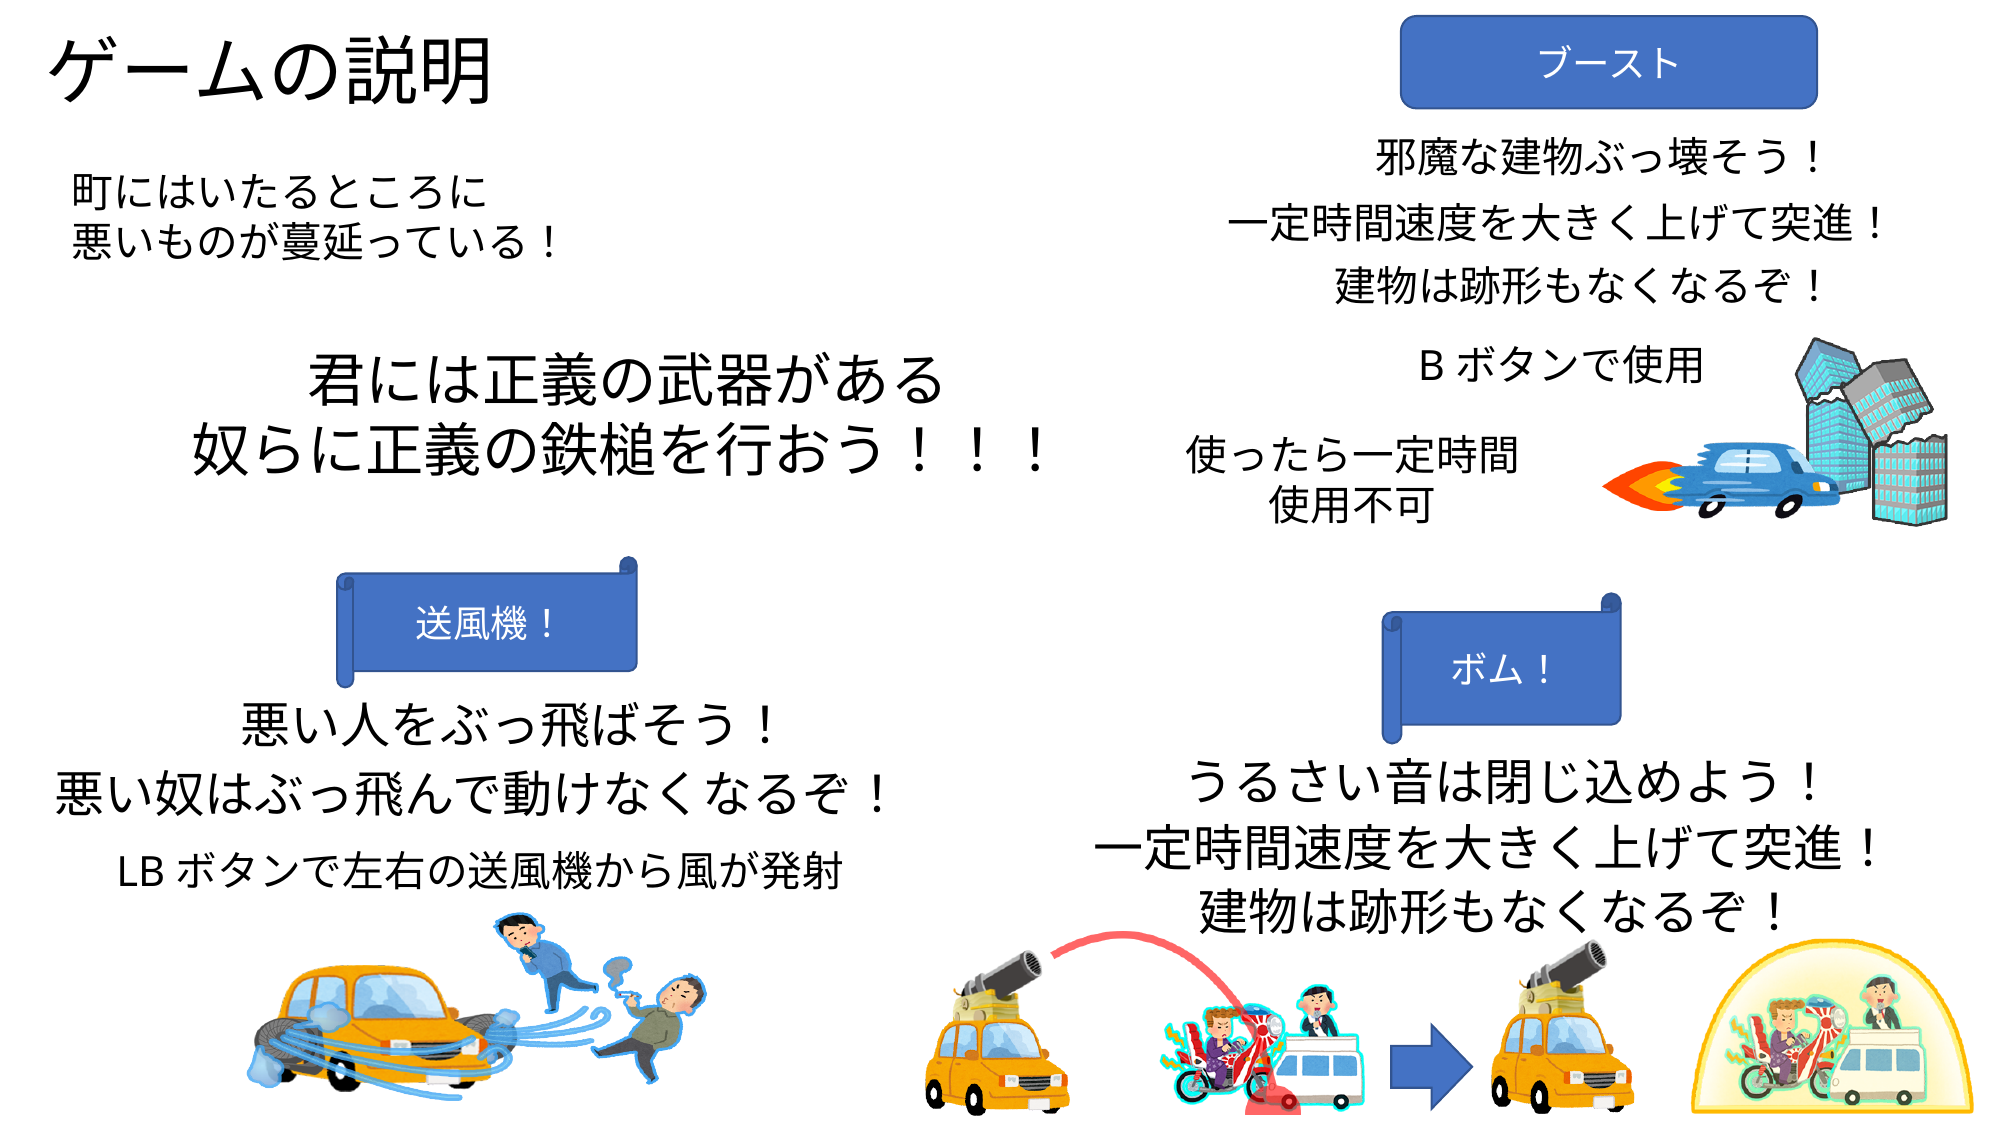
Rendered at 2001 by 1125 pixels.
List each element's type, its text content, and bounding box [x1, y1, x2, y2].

picture [236, 875, 751, 1109]
text_box 送風機！ [336, 556, 638, 685]
text_box ブースト [1399, 14, 1819, 110]
text_box うるさい音は閉じ込めよう！ [1169, 743, 1898, 809]
text_box 使ったら一定時間 使用不可 [1167, 421, 1538, 536]
text_box ボム！ [1381, 592, 1622, 743]
text_box 悪い奴はぶっ飛んで動けなくなるぞ！ [39, 755, 937, 831]
text_box 君には正義の武器がある 奴らに正義の鉄槌を行おう！！！ [170, 335, 1085, 491]
text_box Bボタンで使用 [1403, 331, 1726, 397]
picture [1598, 335, 1952, 527]
text_box 一定時間速度を大きく上げて突進！ [1078, 809, 1976, 884]
picture [1477, 933, 1977, 1125]
text_box 建物は跡形もなくなるぞ！ [1184, 873, 1816, 948]
text_box 町にはいたるところに 悪いものが蔓延っている！ [56, 158, 596, 274]
text_box 悪い人をぶっ飛ばそう！ [225, 685, 822, 755]
text_box 建物は跡形もなくなるぞ！ [1319, 252, 1952, 318]
text_box ゲームの説明 [30, 16, 961, 121]
text_box LBボタンで左右の送風機から風が発射 [101, 837, 863, 903]
text_box 邪魔な建物ぶっ壊そう！ [1360, 123, 2000, 188]
picture [911, 925, 1416, 1125]
text_box 一定時間速度を大きく上げて突進！ [1213, 189, 2000, 255]
text_box [1416, 1022, 1474, 1112]
